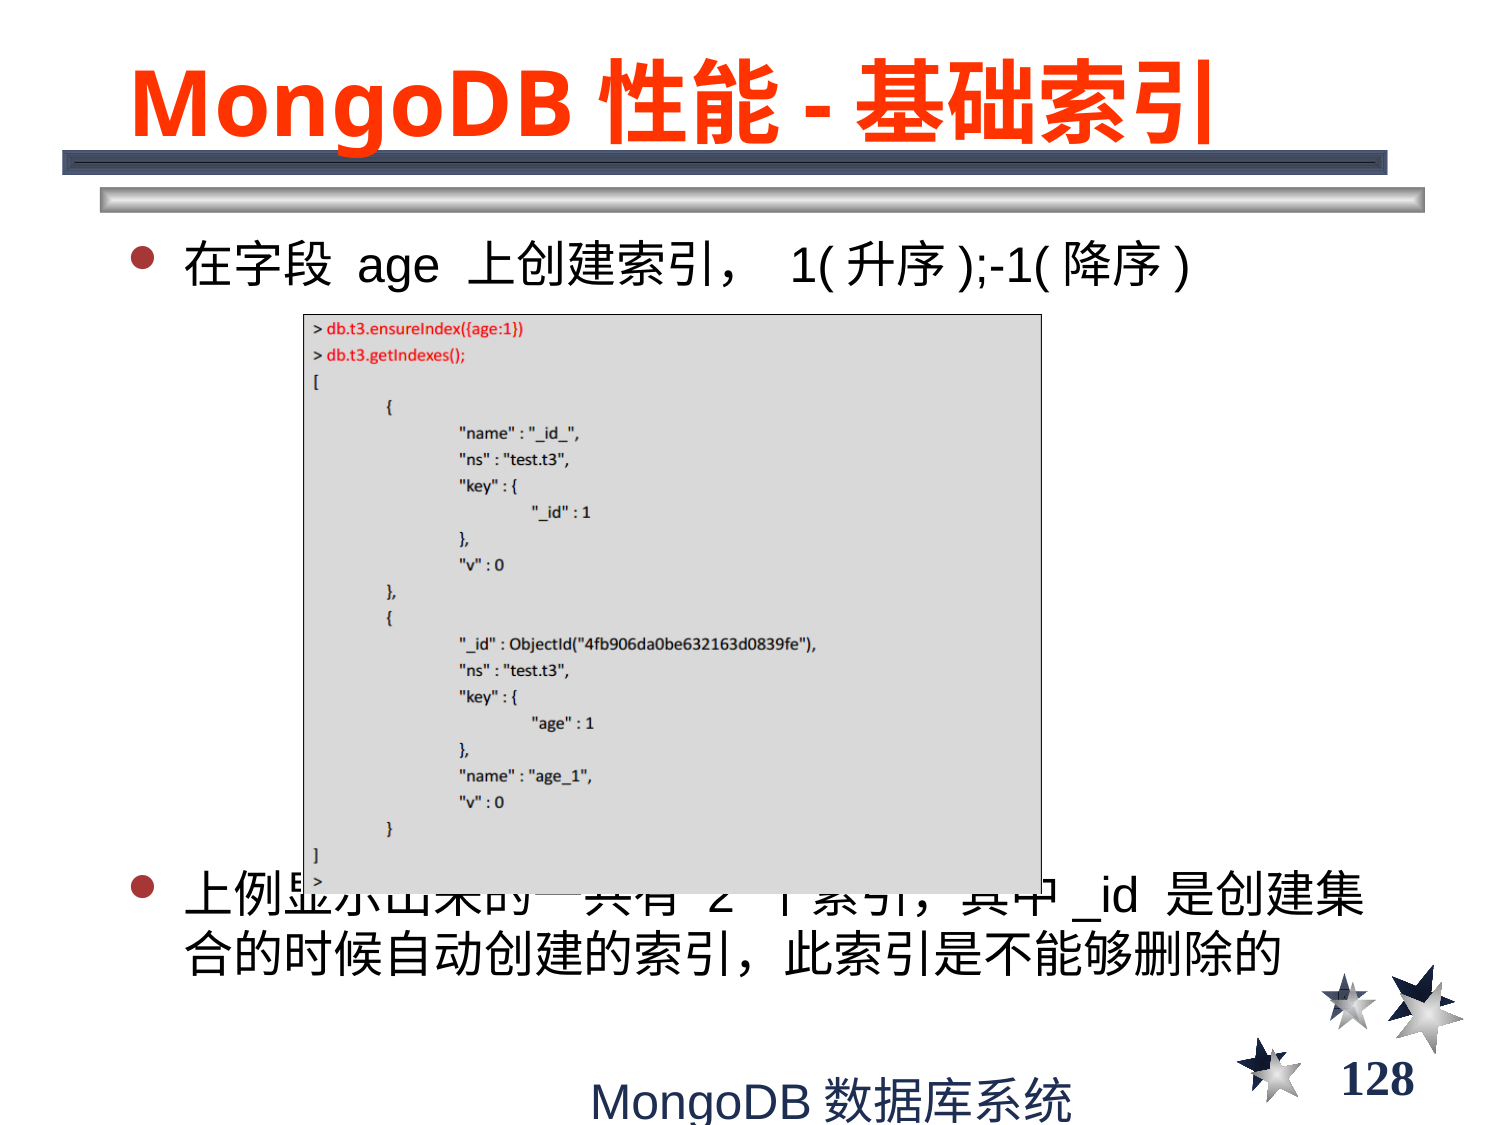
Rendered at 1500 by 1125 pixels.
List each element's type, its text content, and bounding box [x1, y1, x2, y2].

title MongoDB性能-基础索引 [112, 24, 1388, 163]
picture [300, 314, 1043, 894]
slide_number 128 [1324, 1049, 1489, 1101]
list 在字段 age 上创建索引， 1(升序);-1(降序) 上例显示出来的一共有 2 个索引，其中_id 是创建集合的时候自动创建的索引，此索引是不能够删除的 [112, 224, 1388, 1025]
footer MongoDB数据库系统 [575, 1062, 1188, 1113]
